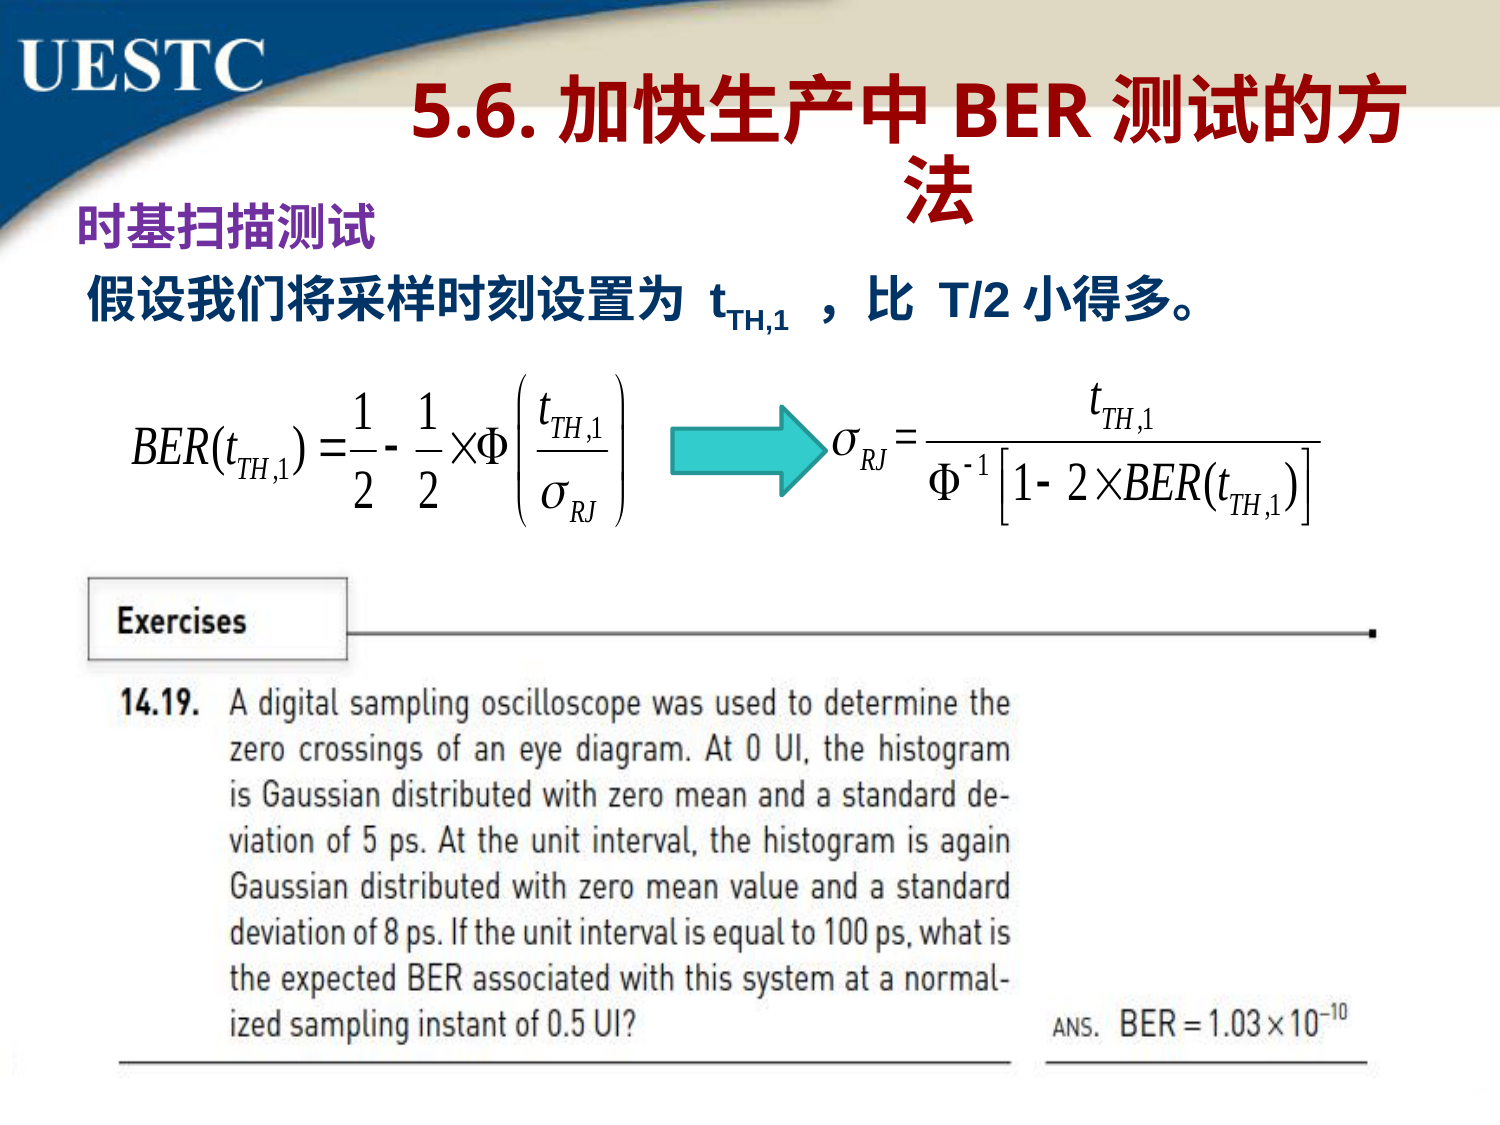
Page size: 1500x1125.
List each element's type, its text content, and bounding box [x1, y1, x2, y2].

text_box 5.6.加快生产中BER测试的方法 [348, 71, 1473, 236]
text_box 假设我们将采样时刻设置为 tTH,1 ，比 T/2小得多。 [71, 260, 1429, 344]
text_box 时基扫描测试 [62, 187, 1385, 263]
picture [0, 0, 1500, 1125]
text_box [123, 362, 1329, 540]
